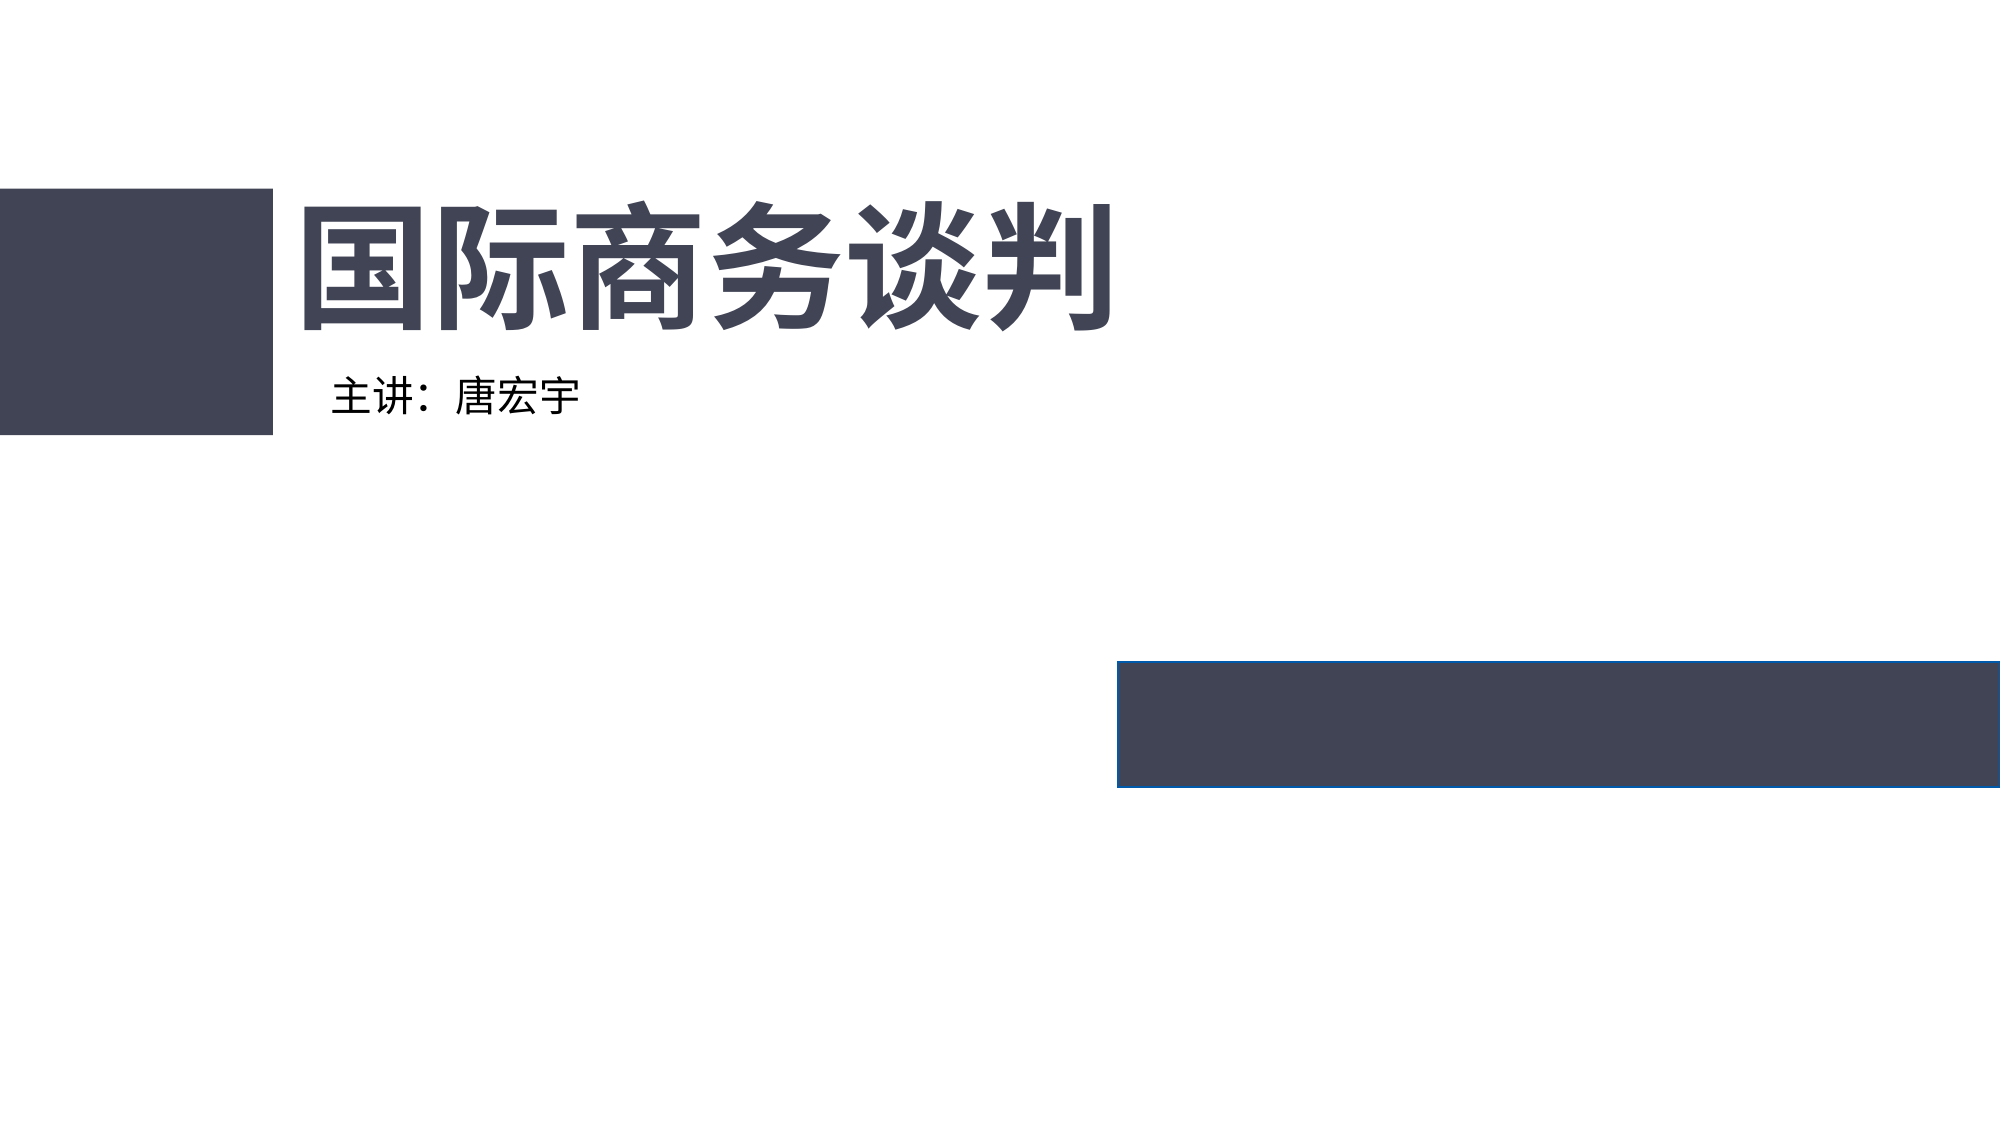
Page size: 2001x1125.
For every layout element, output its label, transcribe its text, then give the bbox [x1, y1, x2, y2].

text_box [1117, 661, 2000, 788]
text_box 主讲：唐宏宇 [315, 361, 1558, 427]
text_box [0, 187, 274, 436]
text_box 国际商务谈判 [280, 173, 1238, 354]
